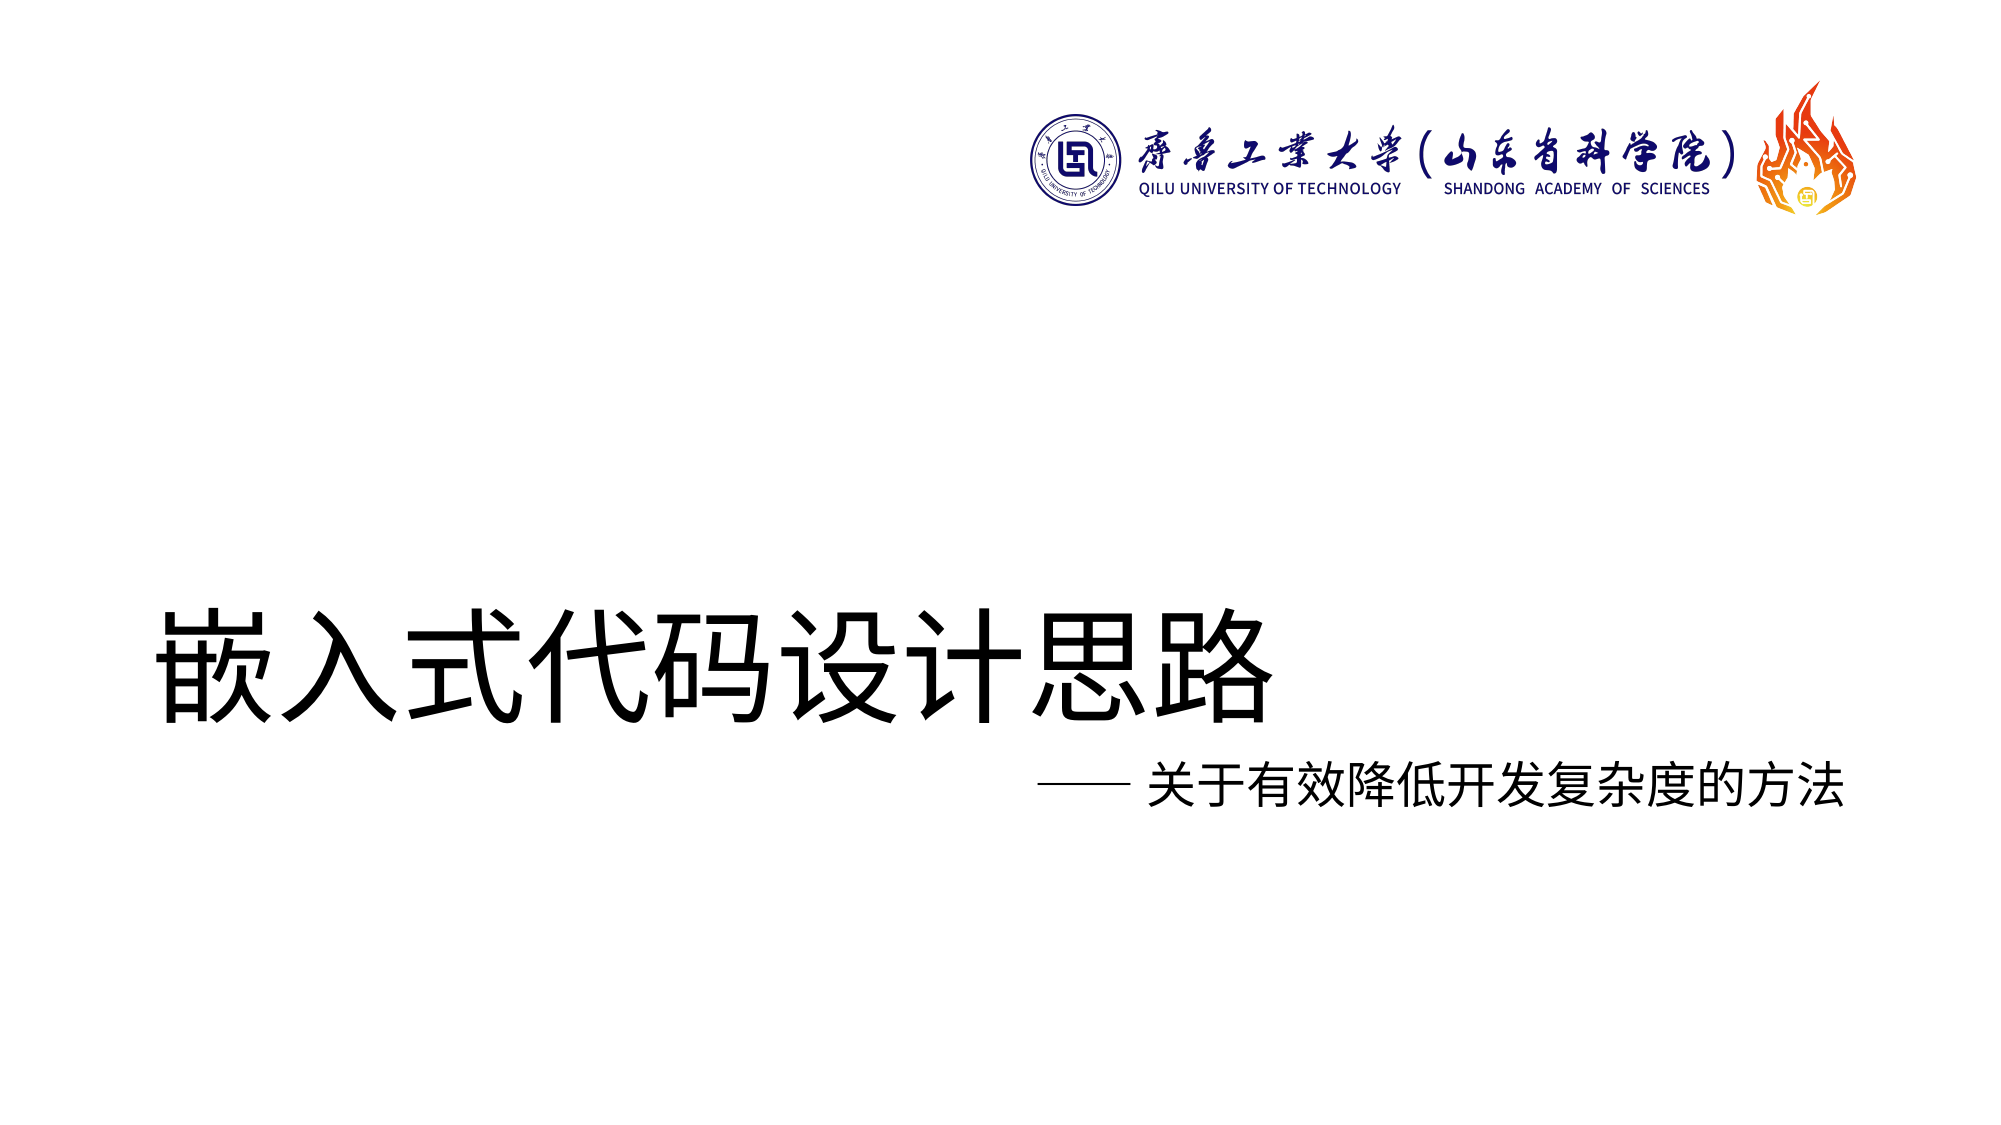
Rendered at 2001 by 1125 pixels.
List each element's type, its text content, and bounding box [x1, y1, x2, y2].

title 嵌入式代码设计思路 [136, 280, 1862, 749]
picture [1030, 80, 1879, 225]
list ——关于有效降低开发复杂度的方法 [136, 752, 1862, 999]
